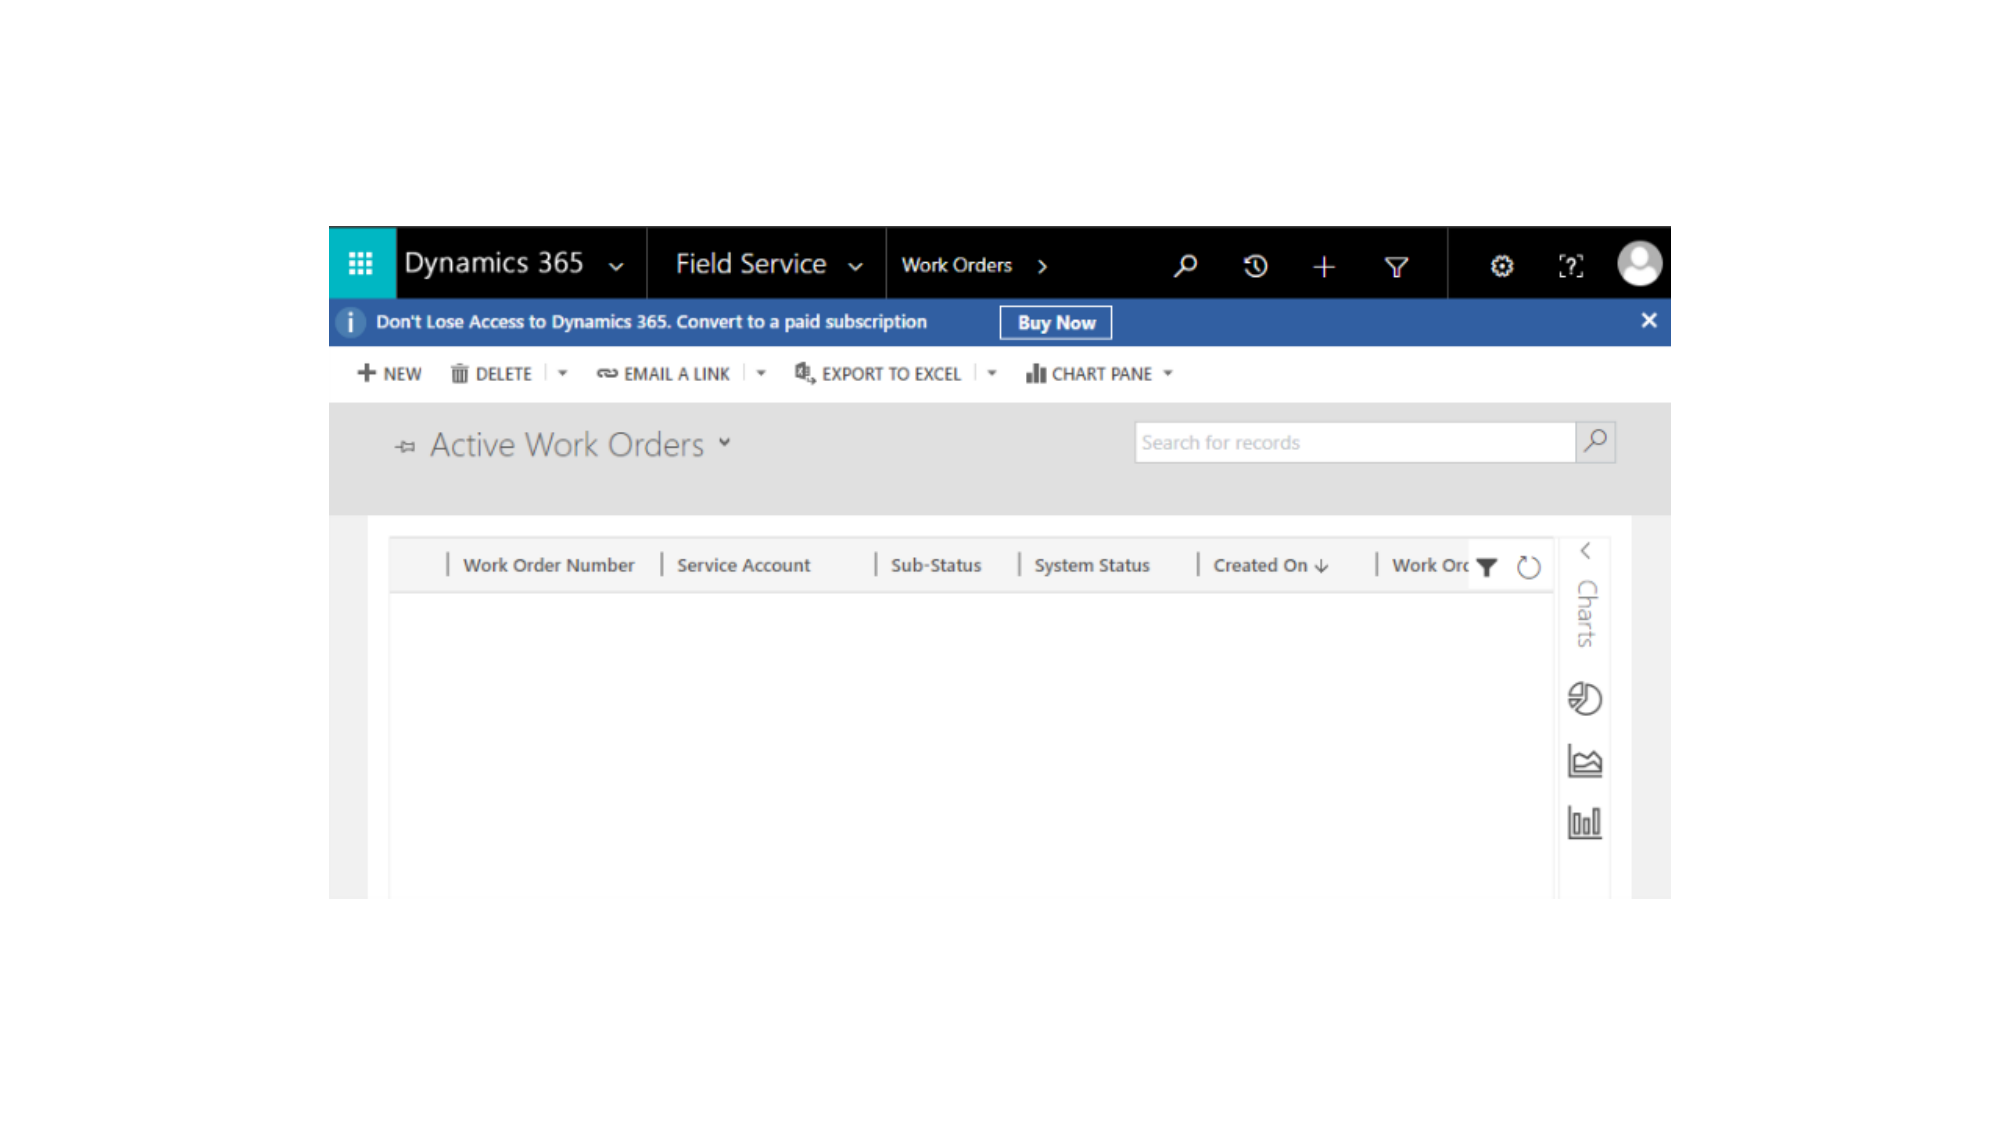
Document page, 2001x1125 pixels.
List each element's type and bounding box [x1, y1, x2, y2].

picture [329, 226, 1671, 899]
